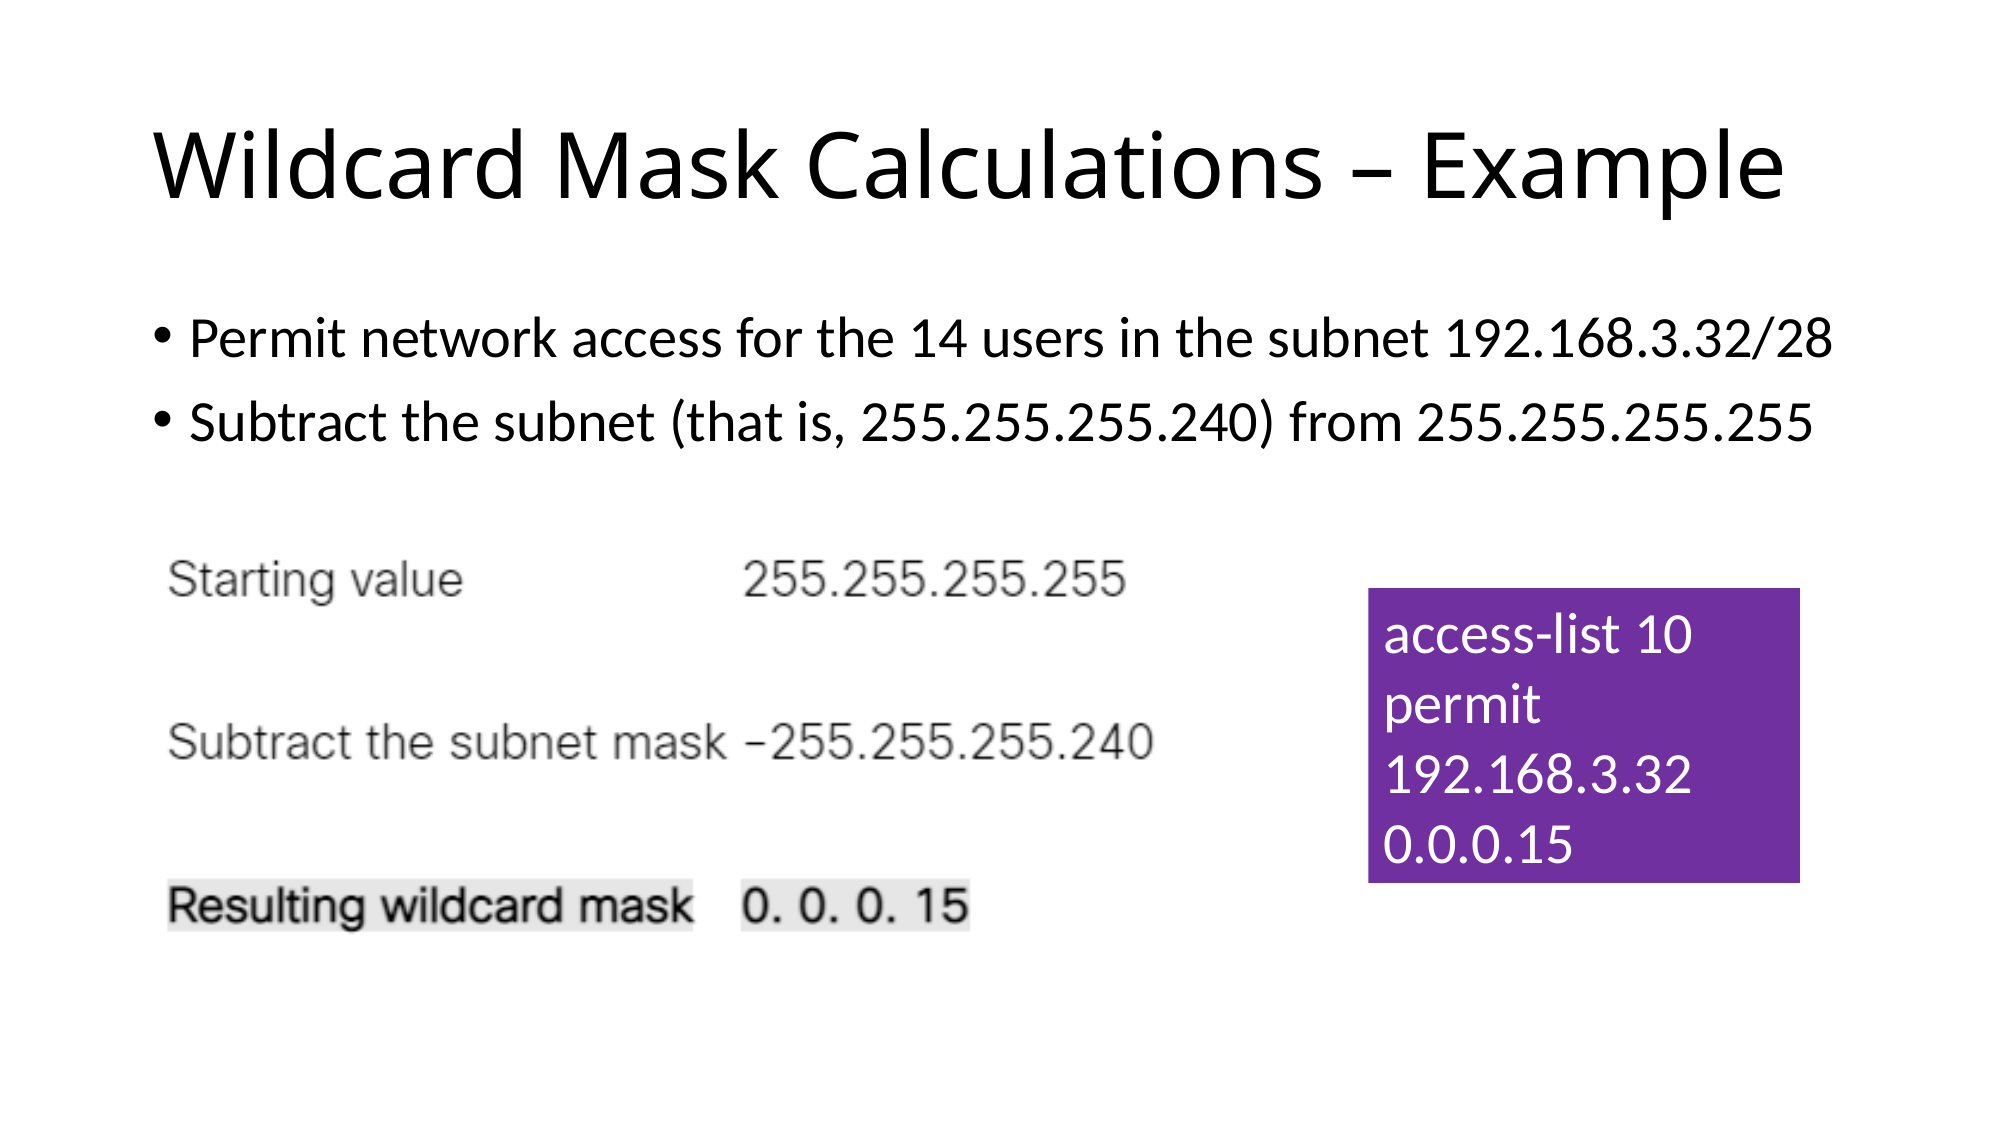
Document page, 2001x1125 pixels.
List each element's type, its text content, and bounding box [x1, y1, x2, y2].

text_box access-list 10 permit 192.168.3.32 0.0.0.15 [1368, 588, 1800, 883]
picture [137, 506, 1248, 968]
title Wildcard Mask Calculations – Example [137, 59, 1863, 278]
list Permit network access for the 14 users in the subnet 192.168.3.32/28 Subtract the subnet (that is, 255.255.255.240) from 255.255.255.255 [137, 299, 1863, 1014]
